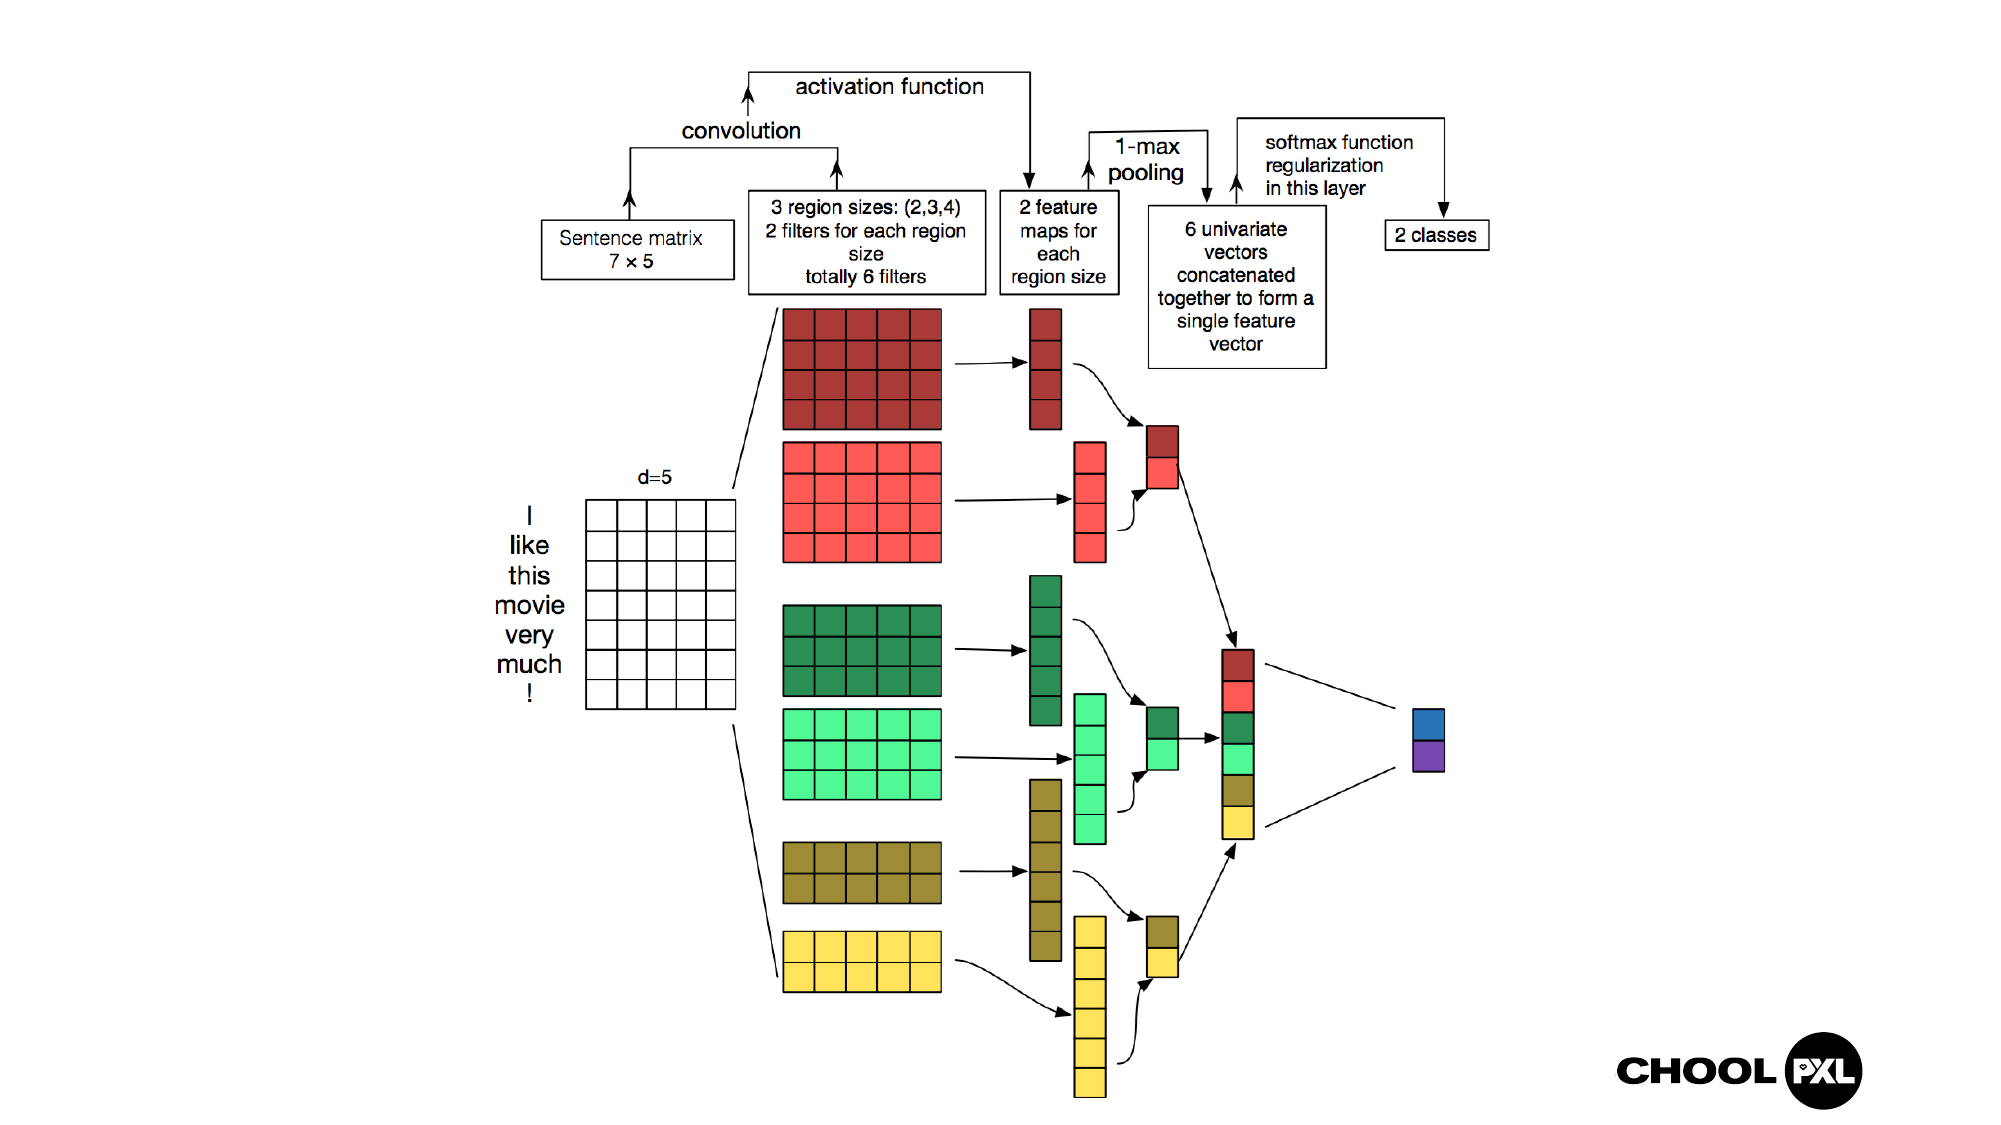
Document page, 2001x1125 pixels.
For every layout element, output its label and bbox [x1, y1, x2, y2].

picture [385, 0, 1615, 1125]
